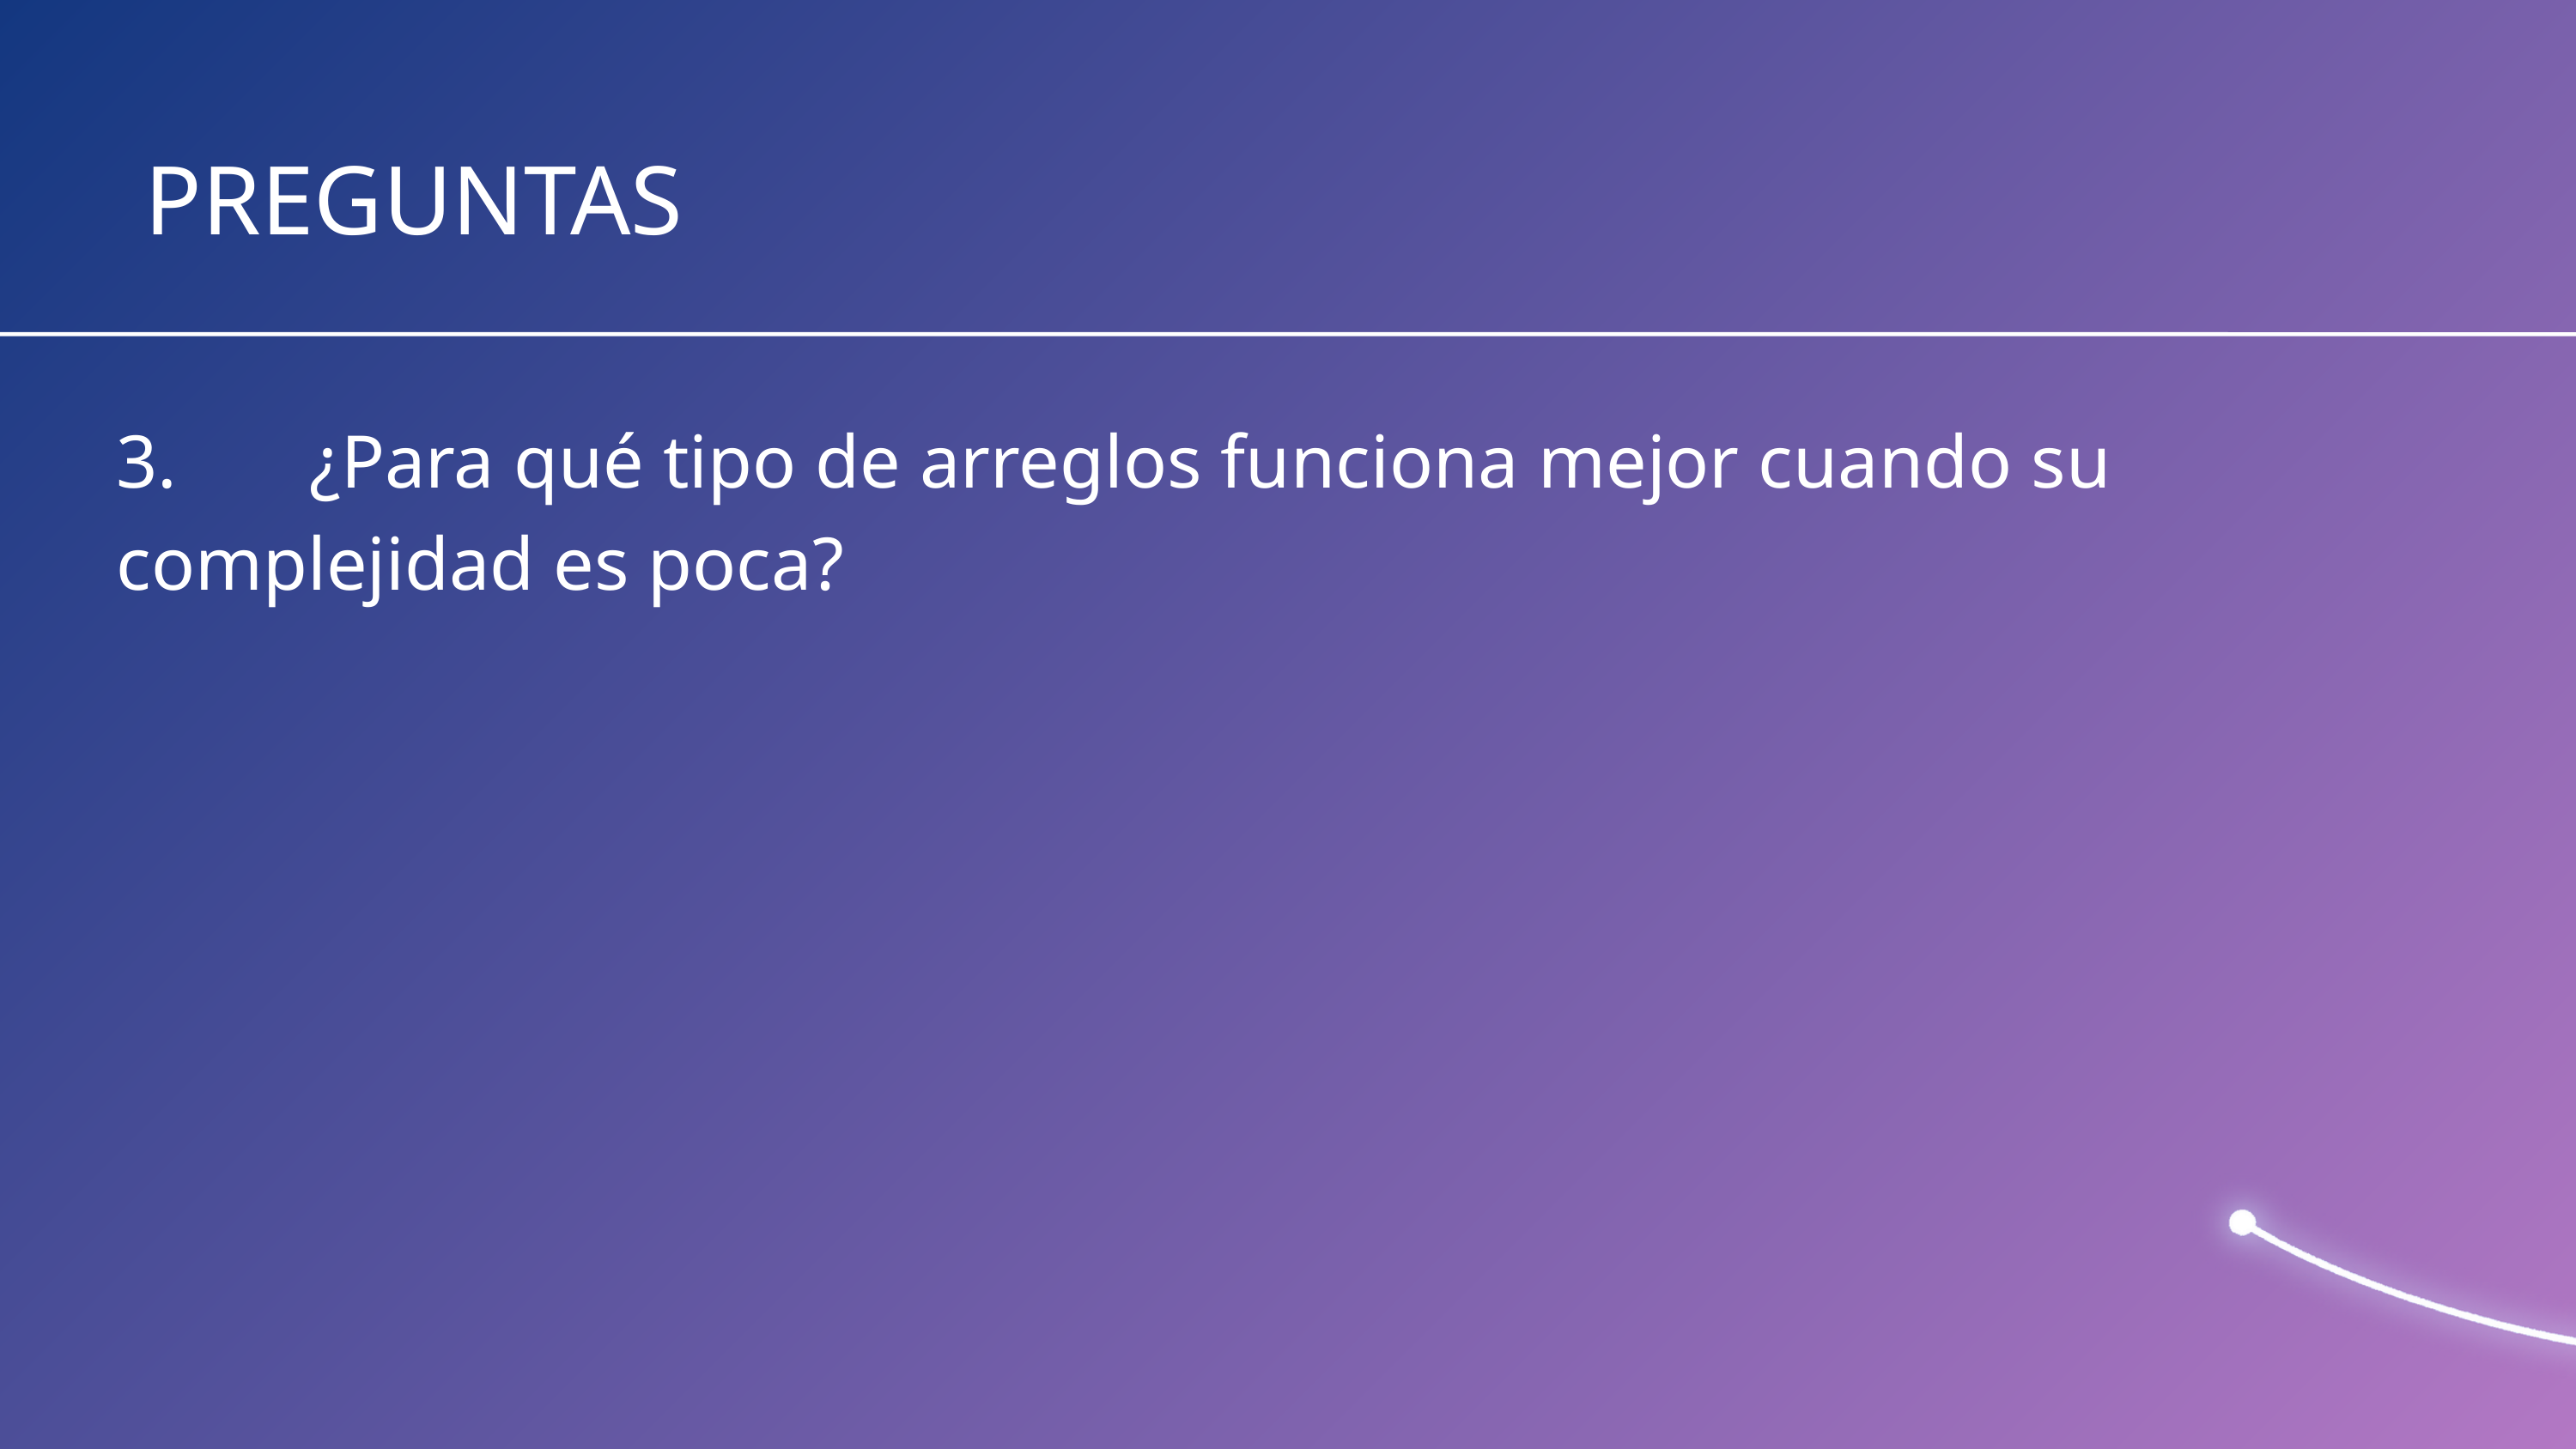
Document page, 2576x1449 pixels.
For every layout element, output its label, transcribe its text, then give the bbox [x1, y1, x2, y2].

text_box [2190, 1172, 2576, 1449]
text_box PREGUNTAS [144, 120, 2305, 254]
text_box 3. ¿Para qué tipo de arreglos funciona mejor cuando su complejidad es poca? [116, 400, 2241, 604]
